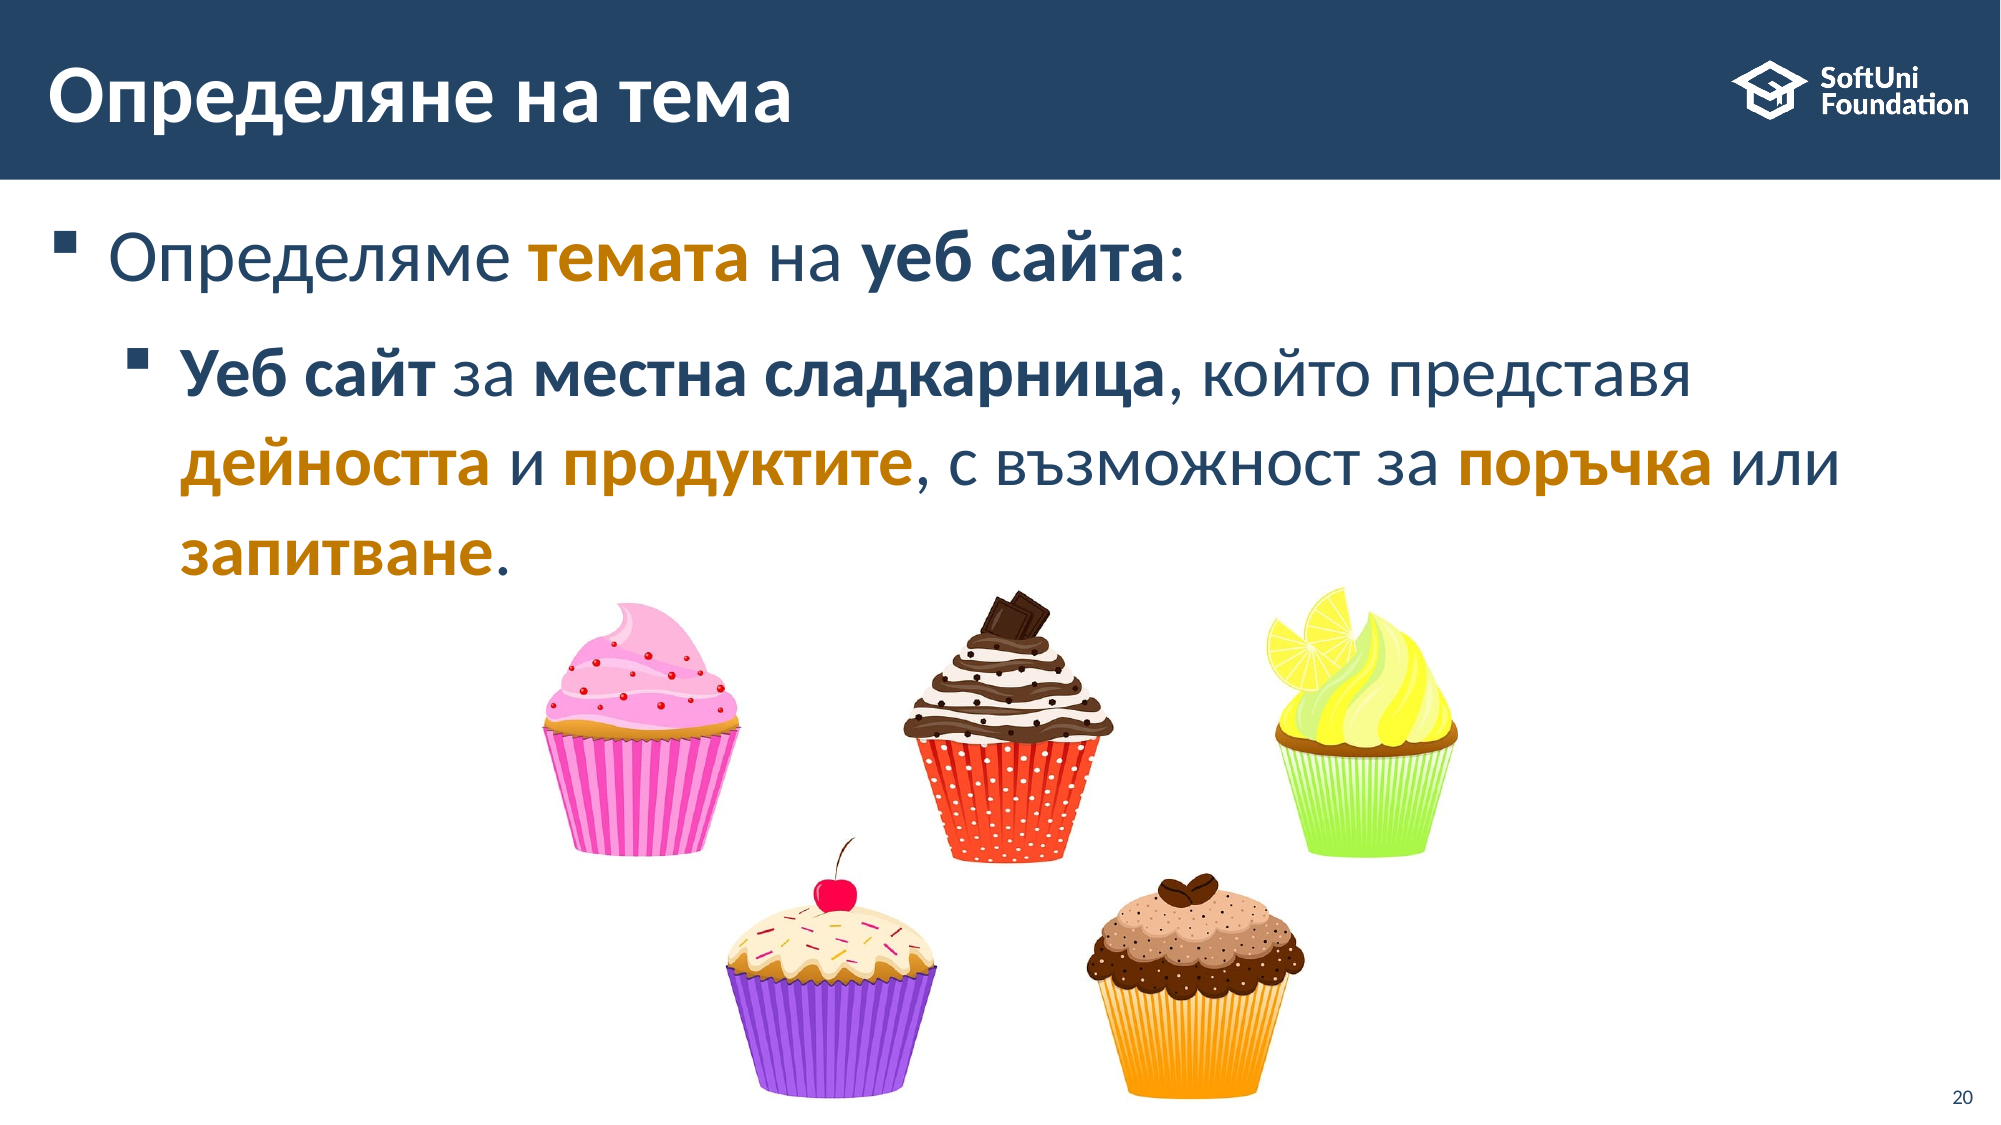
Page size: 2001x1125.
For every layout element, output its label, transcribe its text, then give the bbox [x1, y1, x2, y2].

slide_number 20 [1927, 1067, 1989, 1117]
picture [1731, 60, 1968, 120]
picture [541, 586, 1459, 1104]
list Определяме темата на уеб сайта: Уеб сайт за местна сладкарница, който представя дейността и продуктите, с възможност за поръчка или запитване. [31, 196, 1970, 1104]
title Определяне на тема [31, 16, 1716, 162]
